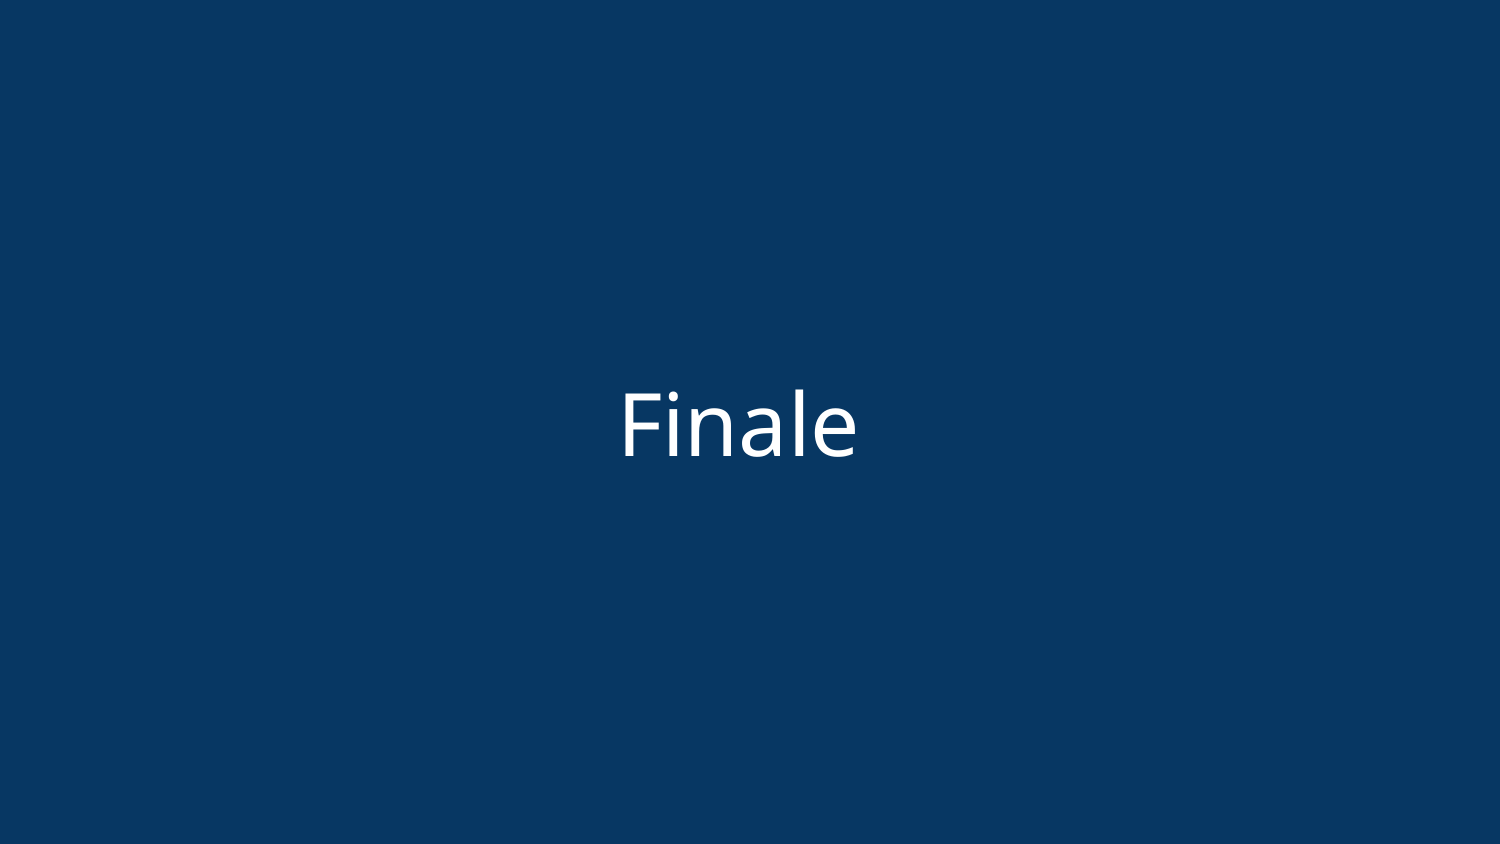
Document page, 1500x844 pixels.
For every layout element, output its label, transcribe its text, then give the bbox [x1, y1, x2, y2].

title Finale [75, 338, 1425, 505]
